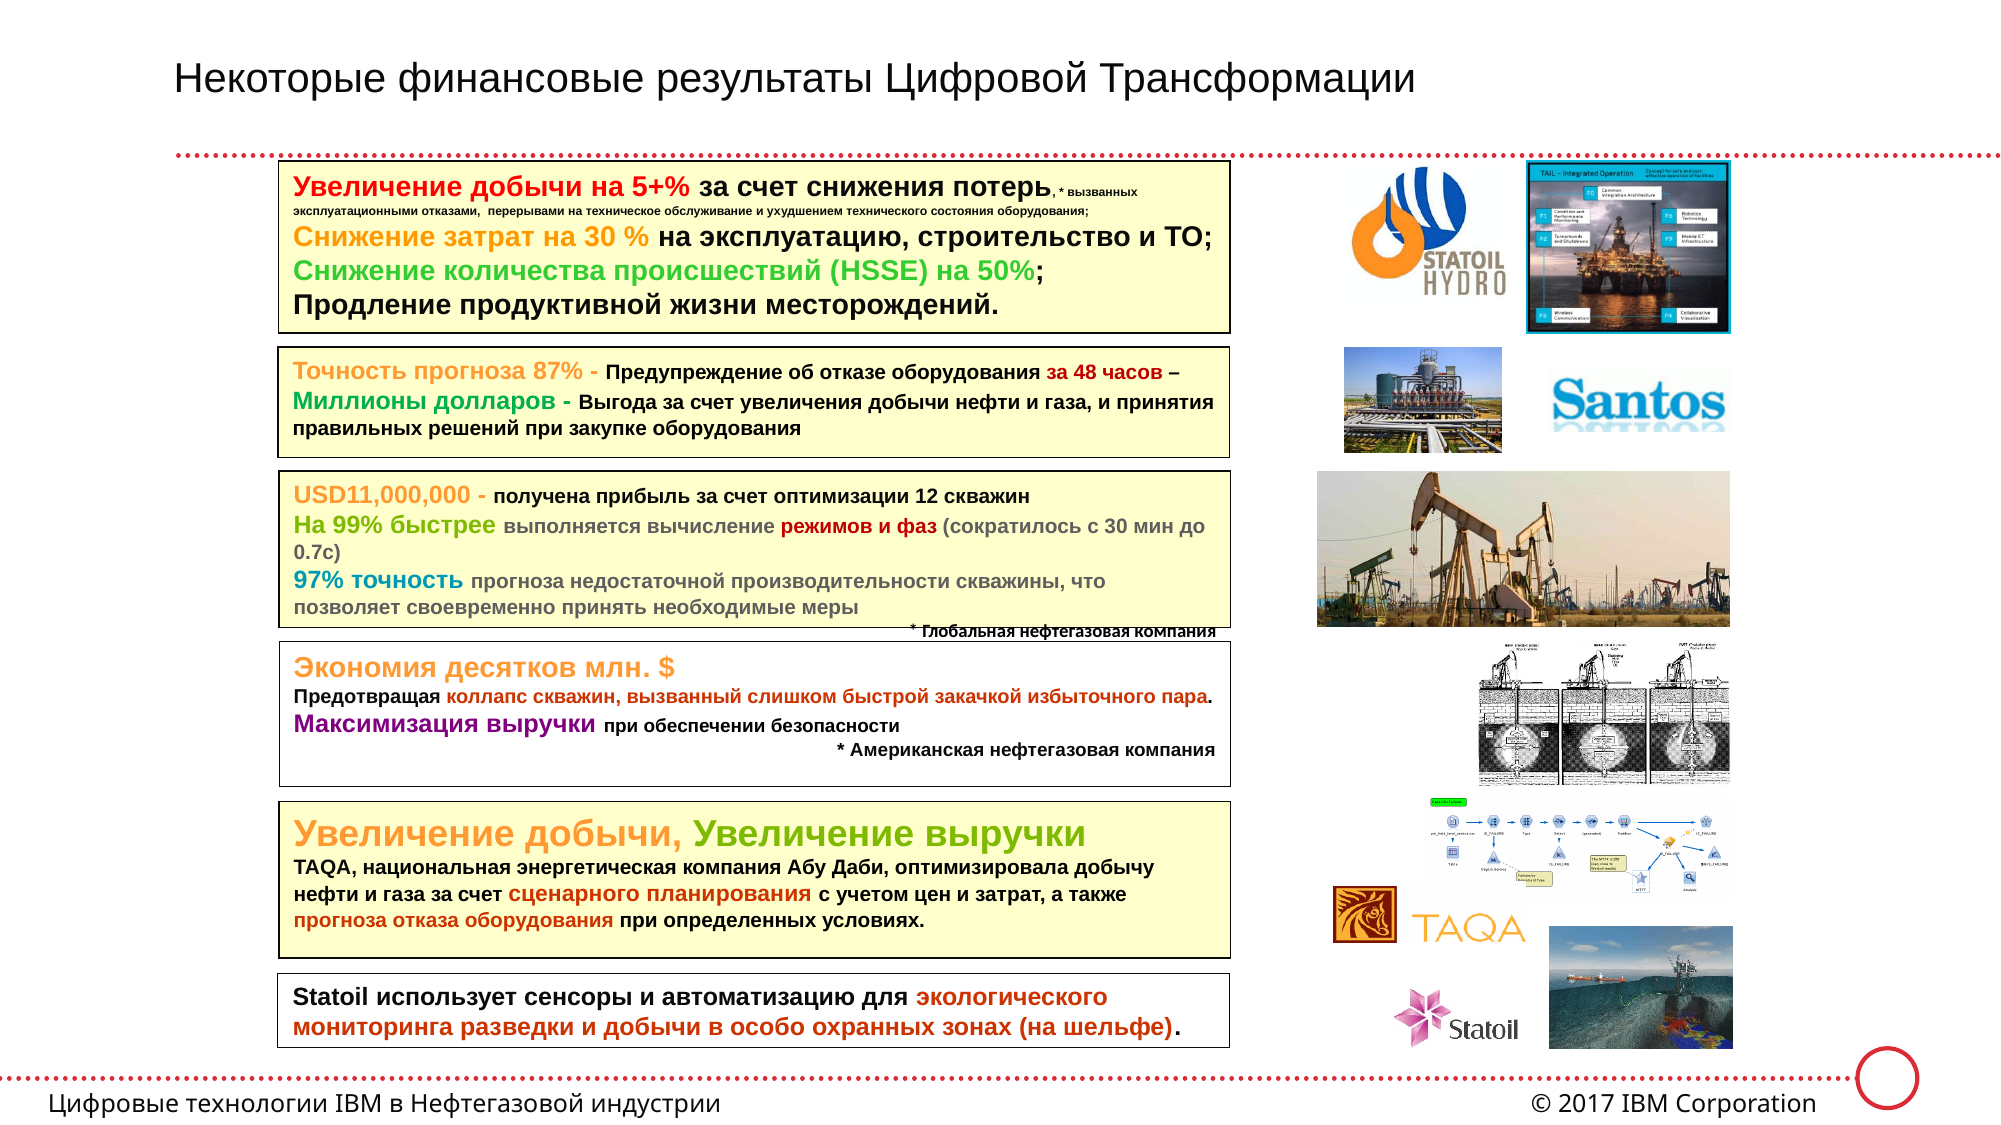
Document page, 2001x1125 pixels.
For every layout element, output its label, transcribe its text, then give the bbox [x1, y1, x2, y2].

text_box Некоторые финансовые результаты Цифровой Трансформации [158, 43, 1432, 109]
picture [1477, 641, 1732, 788]
text_box Увеличение добычи, Увеличение выручки TAQA, национальная энергетическая компания Абу Даби, оптимизировала добычу нефти и газа за счет сценарного планирования с учетом цен и затрат, а также прогноза отказа оборудования при определенных условиях. [279, 801, 1231, 958]
picture [1344, 346, 1503, 453]
picture [1386, 983, 1535, 1050]
picture [1325, 795, 1733, 946]
text_box Увеличение добычи на 5+% за счет снижения потерь, * вызванных эксплуатационными отказами, перерывами на техническое обслуживание и ухудшением технического состояния оборудования; Снижение затрат на 30 % на эксплуатацию, строительство и ТО; Снижение количества происшествий (HSSE) на 50%; Продление продуктивной жизни месторождений. [278, 160, 1230, 334]
picture [1317, 470, 1730, 627]
text_box Экономия десятков млн. $ Предотвращая коллапс скважин, вызванный слишком быстрой закачкой избыточного пара. Максимизация выручки при обеспечении безопасности * Американская нефтегазовая компания [279, 641, 1231, 787]
picture [1549, 367, 1731, 432]
picture [1549, 926, 1733, 1050]
picture [1526, 160, 1732, 334]
text_box USD11,000,000 - получена прибыль за счет оптимизации 12 скважин На 99% быстрее выполняется вычисление режимов и фаз (сократилось с 30 мин до 0.7c) 97% точность прогноза недостаточной производительности скважины, что позволяет своевременно принять необходимые меры * Глобальная нефтегазовая компания [279, 471, 1231, 628]
text_box Точность прогноза 87% - Предупреждение об отказе оборудования за 48 часов – Миллионы долларов - Выгода за счет увеличения добычи нефти и газа, и принятия правильных решений при закупке оборудования [277, 347, 1230, 458]
picture [1344, 162, 1515, 306]
text_box Statoil использует сенсоры и автоматизацию для экологического мониторинга разведки и добычи в особо охранных зонах (на шельфе). [277, 973, 1230, 1048]
